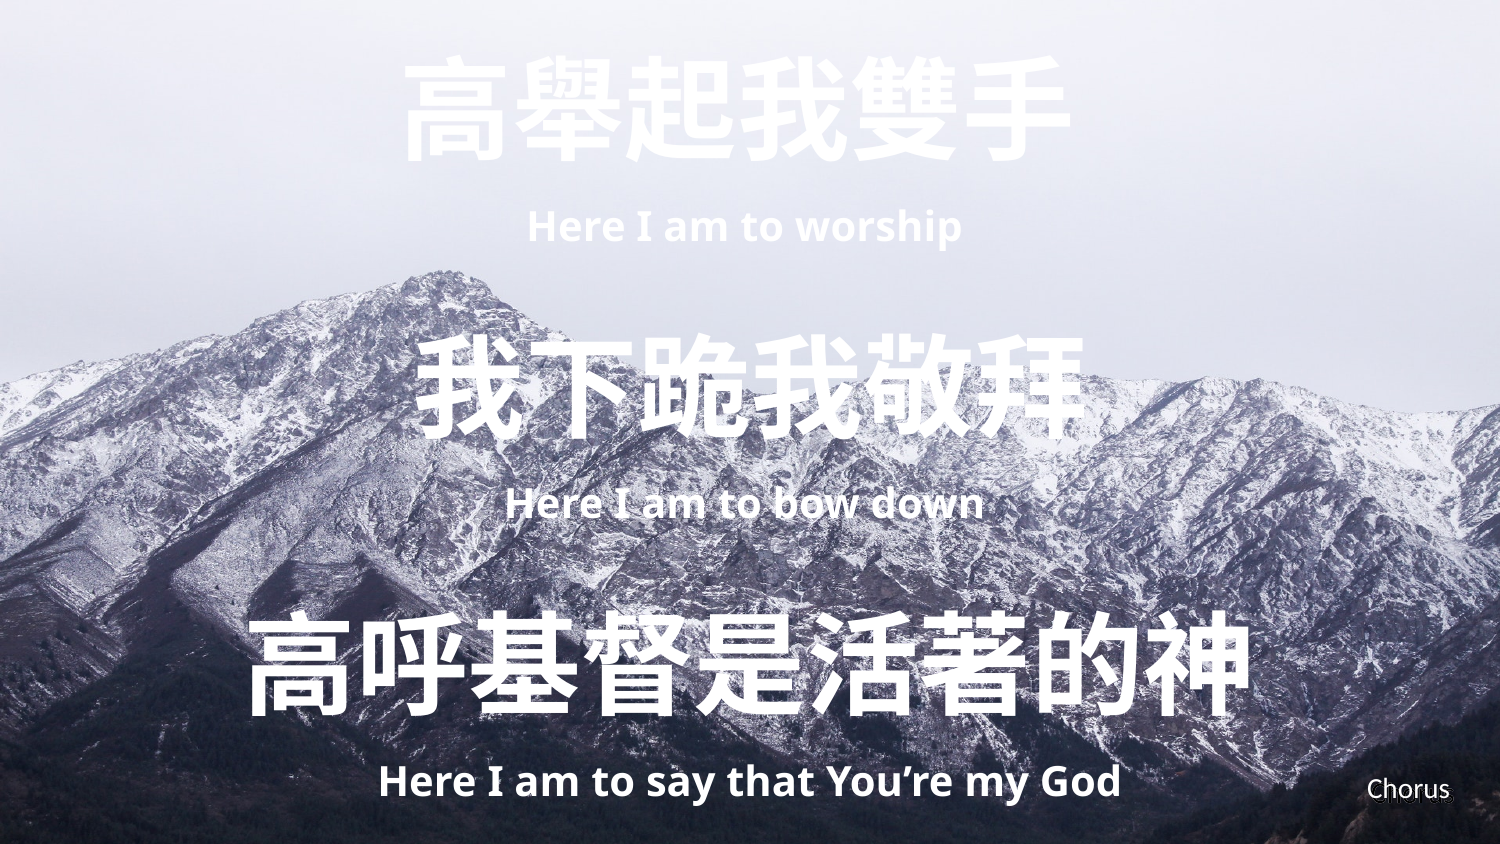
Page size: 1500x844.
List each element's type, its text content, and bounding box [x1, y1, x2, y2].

picture [0, 0, 1500, 844]
text_box 高舉起我雙手 Here I am to worship 我下跪我敬拜 Here I am to bow down 高呼基督是活著的神 Here I am to say that You’re my God [41, 0, 1459, 776]
text_box Chorus [1352, 752, 1477, 821]
text_box [224, 478, 1275, 694]
